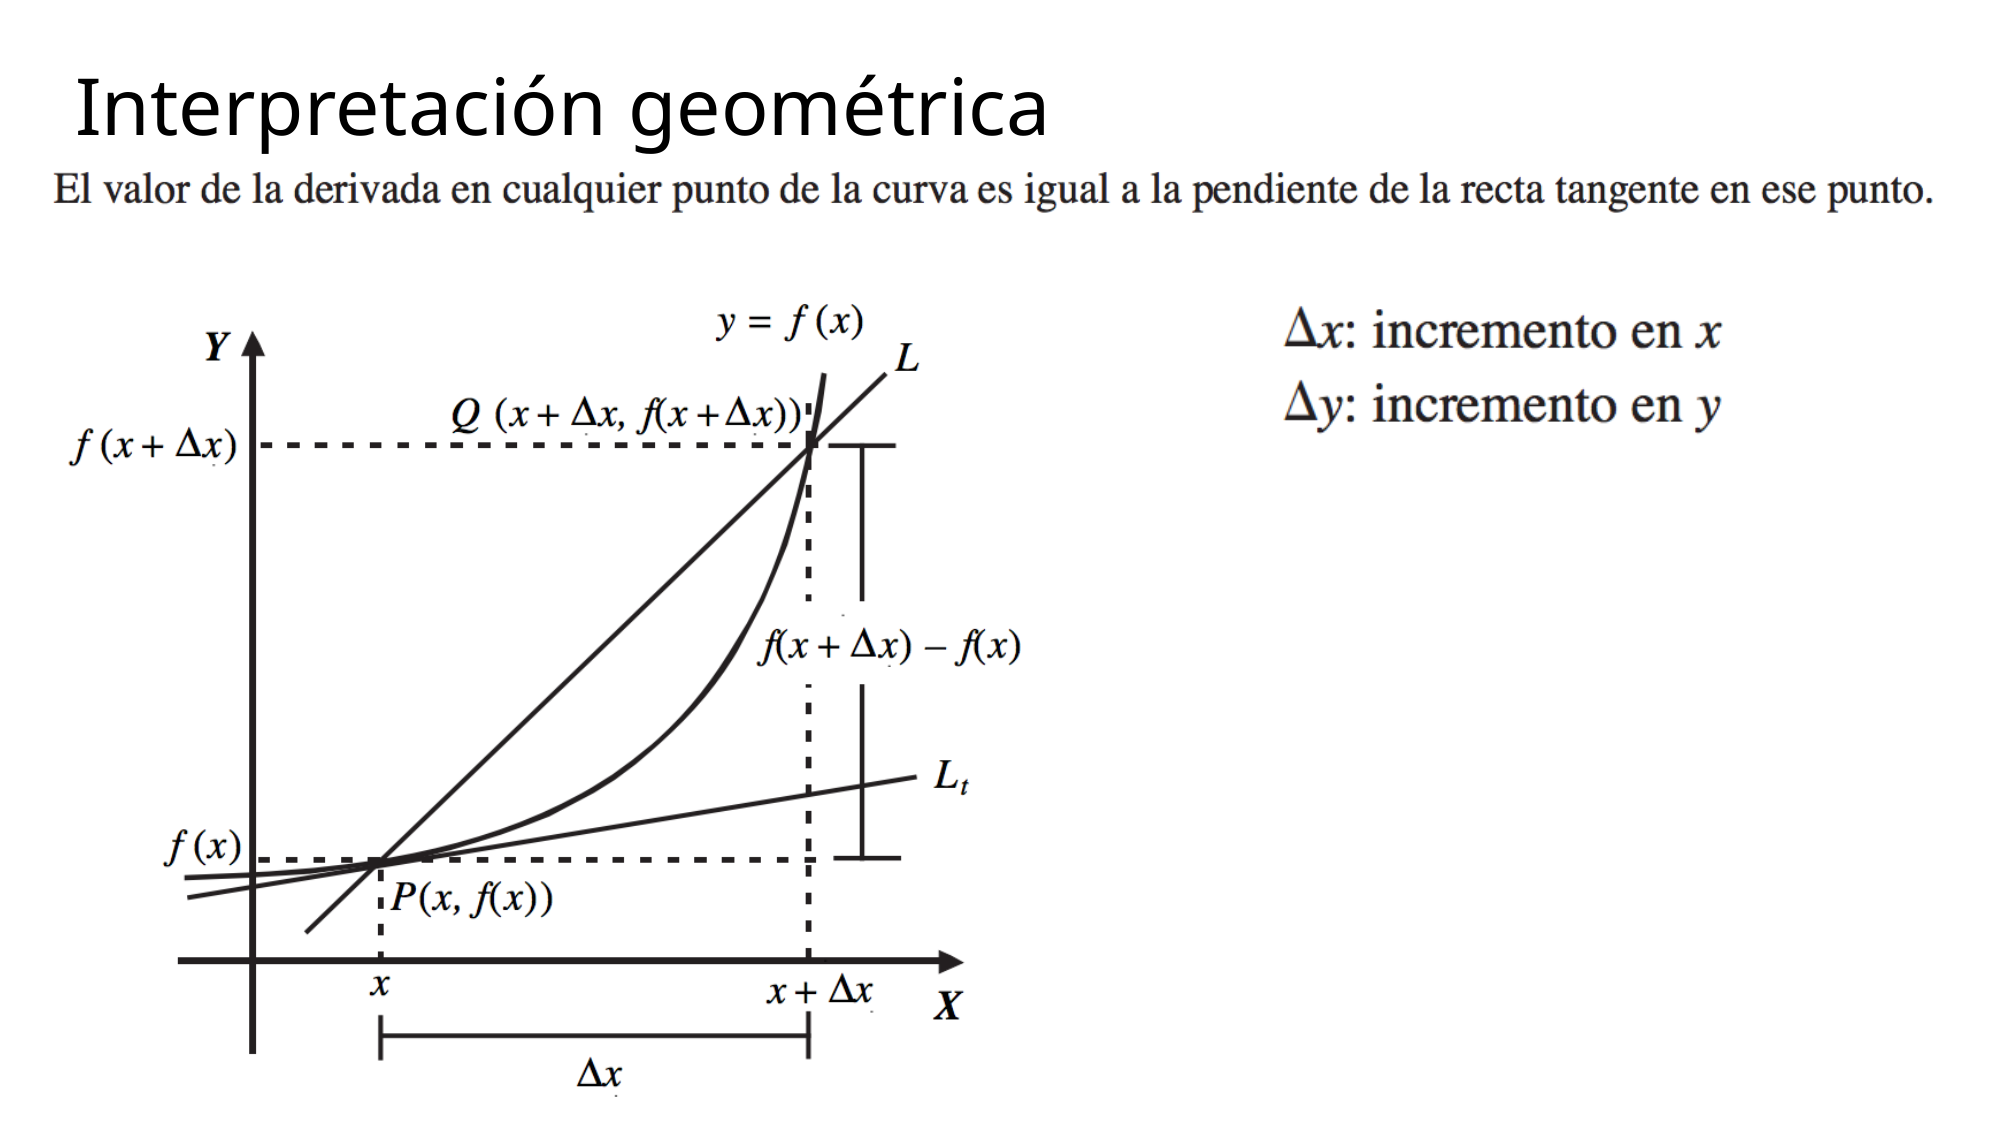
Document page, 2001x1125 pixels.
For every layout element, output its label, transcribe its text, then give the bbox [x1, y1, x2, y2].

picture [48, 288, 1030, 1099]
picture [1255, 288, 1752, 445]
title Interpretación geométrica [60, 59, 1785, 160]
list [48, 160, 1948, 219]
